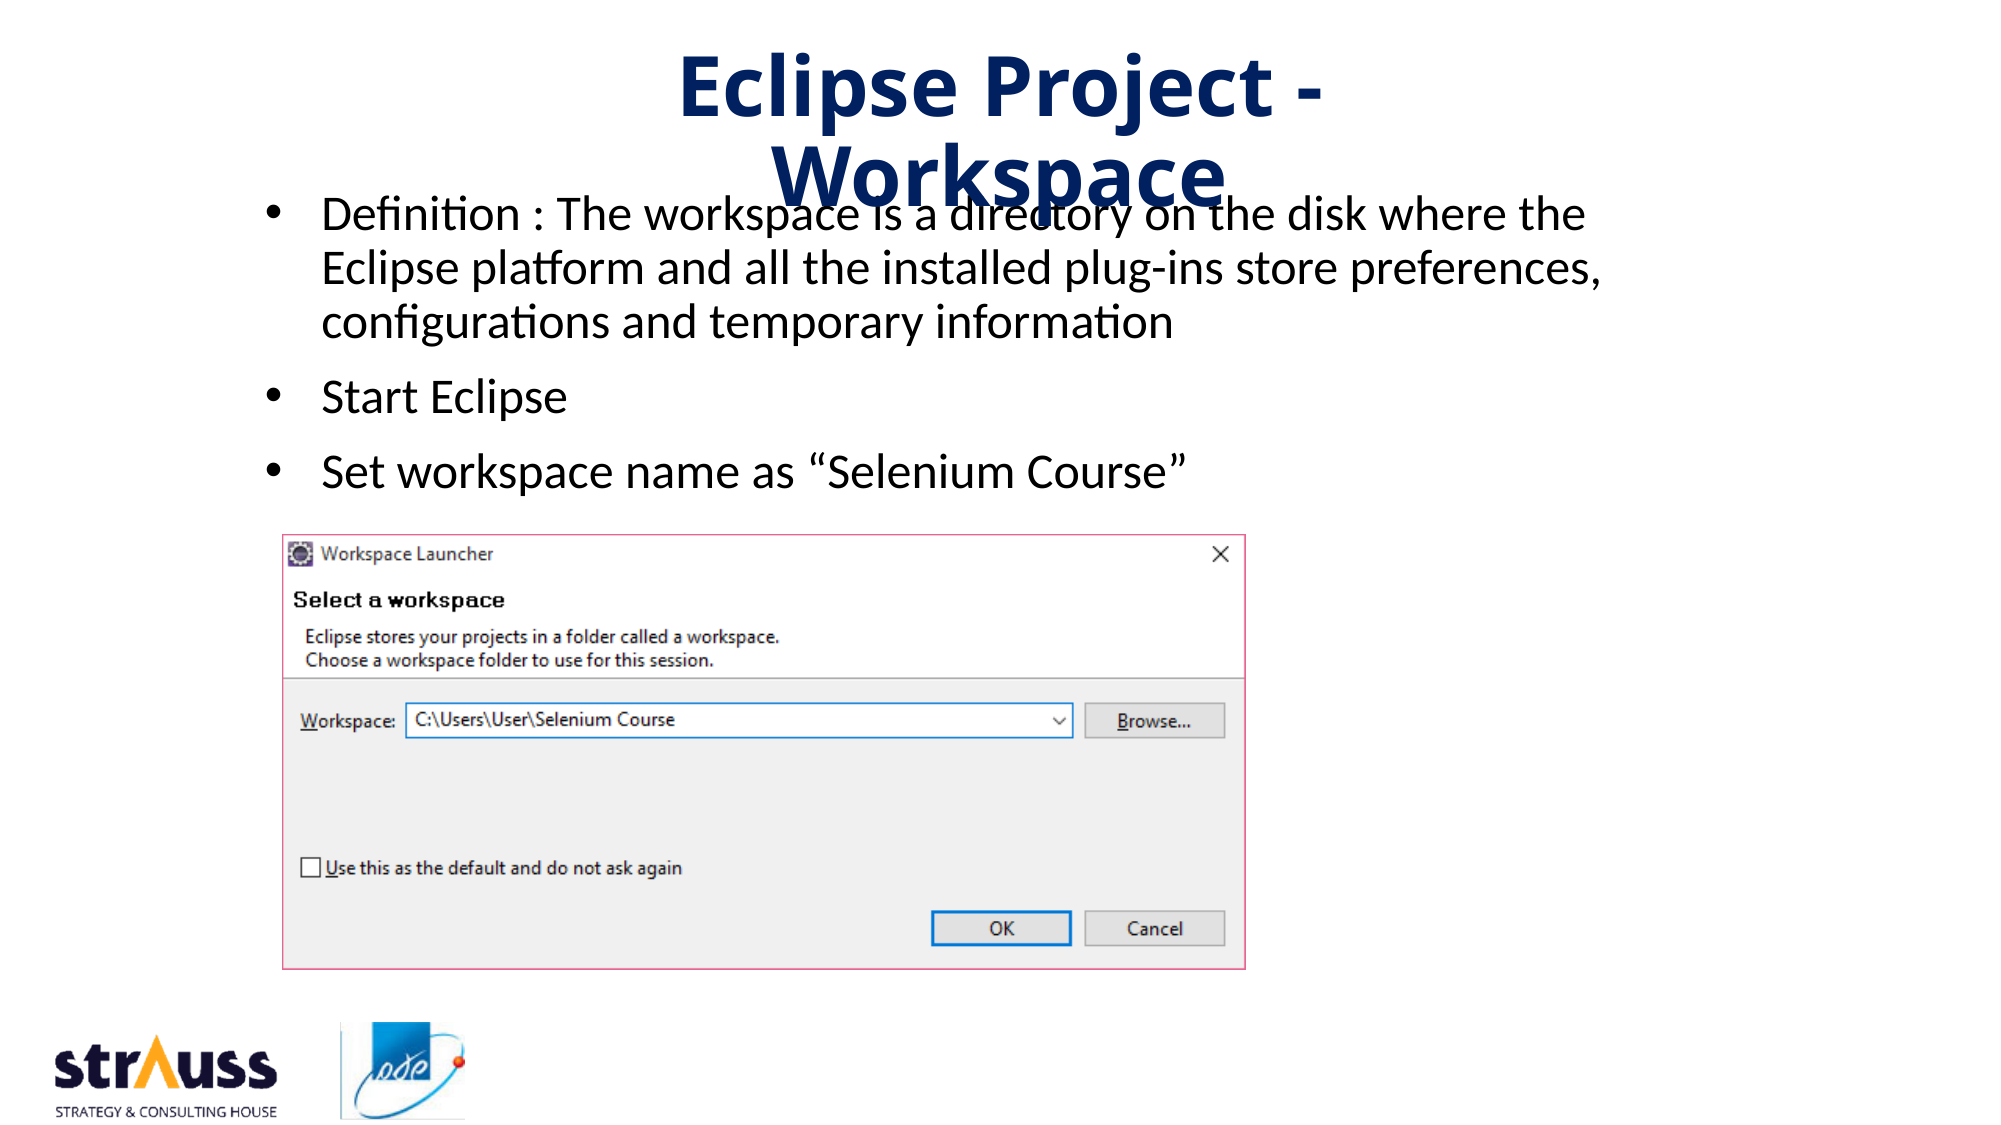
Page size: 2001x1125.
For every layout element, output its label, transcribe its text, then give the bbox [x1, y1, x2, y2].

text_box Eclipse Project - Workspace [431, 36, 1569, 232]
subtitle Definition : The workspace is a directory on the disk where the Eclipse platform and all the installed plug-ins store preferences, configurations and temporary information Start Eclipse Set workspace name as “Selenium Course” [249, 179, 1750, 990]
picture [282, 534, 1246, 970]
picture [339, 1022, 465, 1122]
picture [46, 1026, 283, 1125]
